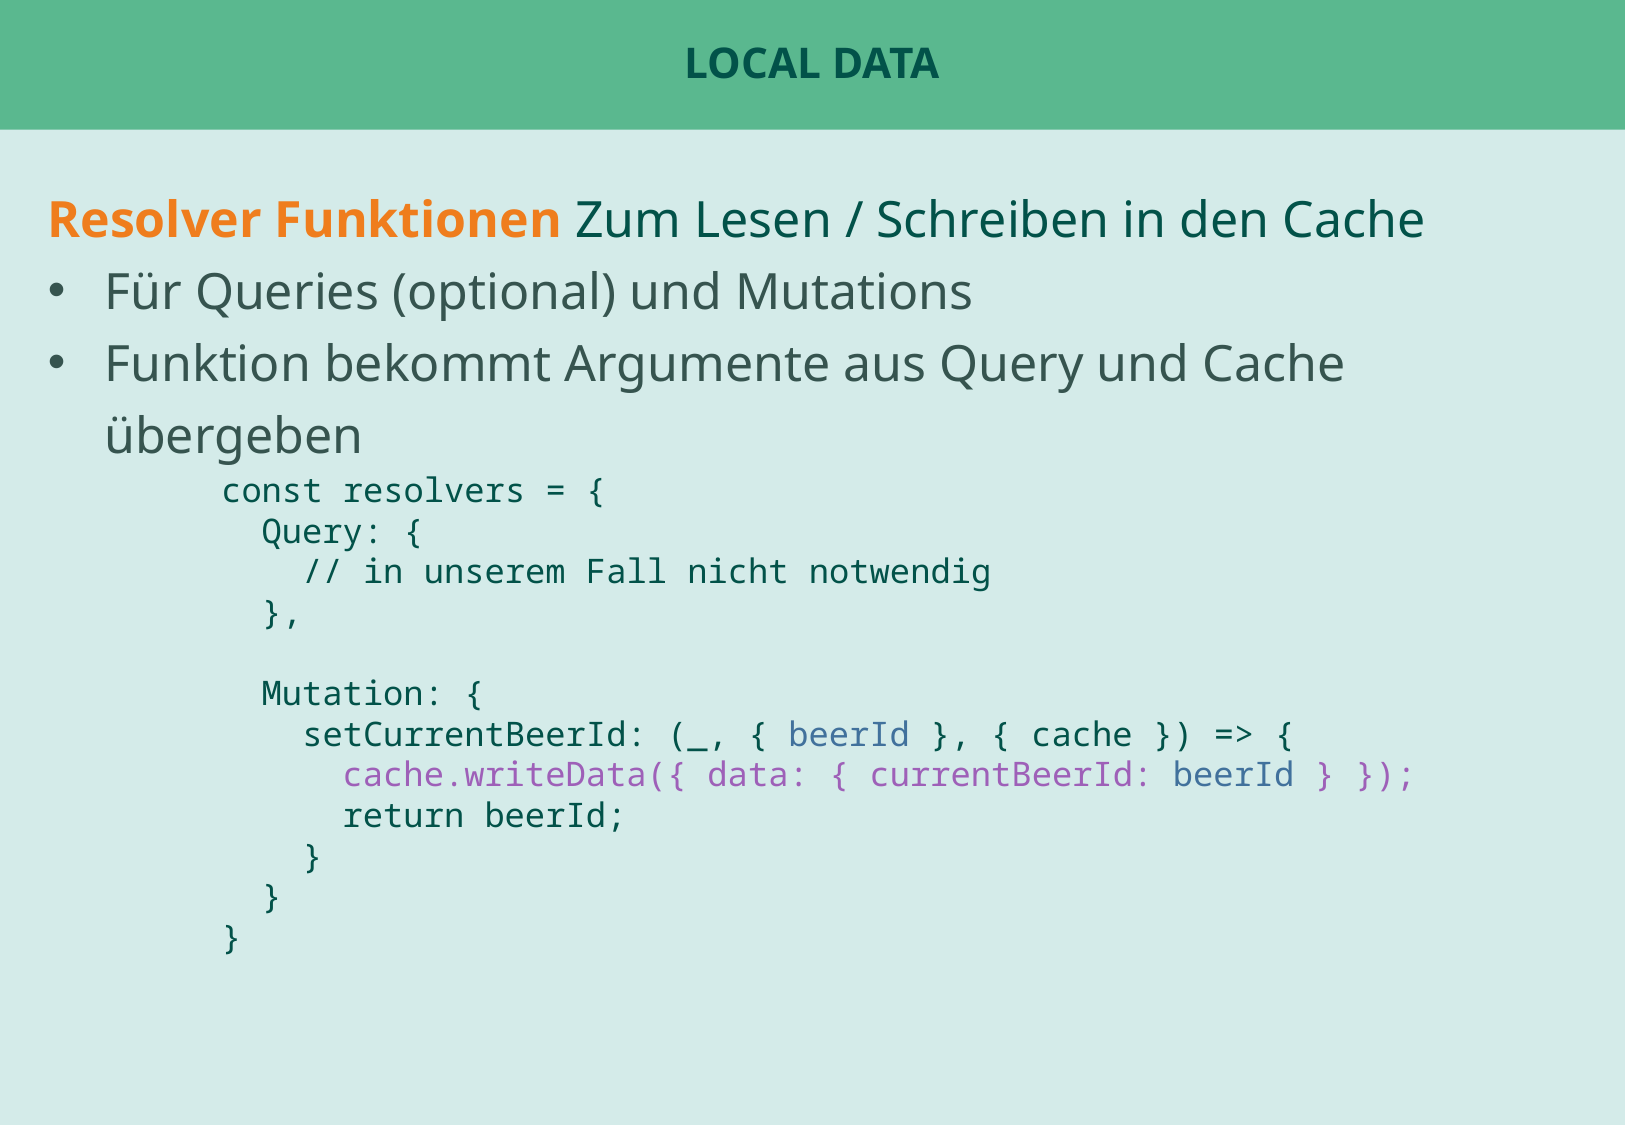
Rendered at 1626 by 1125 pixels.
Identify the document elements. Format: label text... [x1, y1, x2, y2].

text_box const resolvers = { Query: { // in unserem Fall nicht notwendig }, Mutation: { setCurrentBeerId: (_, { beerId }, { cache }) => { cache.writeData({ data: { currentBeerId: beerId } }); return beerId; } } } [221, 471, 1478, 956]
text_box Resolver Funktionen Zum Lesen / Schreiben in den Cache Für Queries (optional) und Mutations Funktion bekommt Argumente aus Query und Cache übergeben [33, 168, 1592, 471]
title Local Data [0, 0, 1625, 130]
